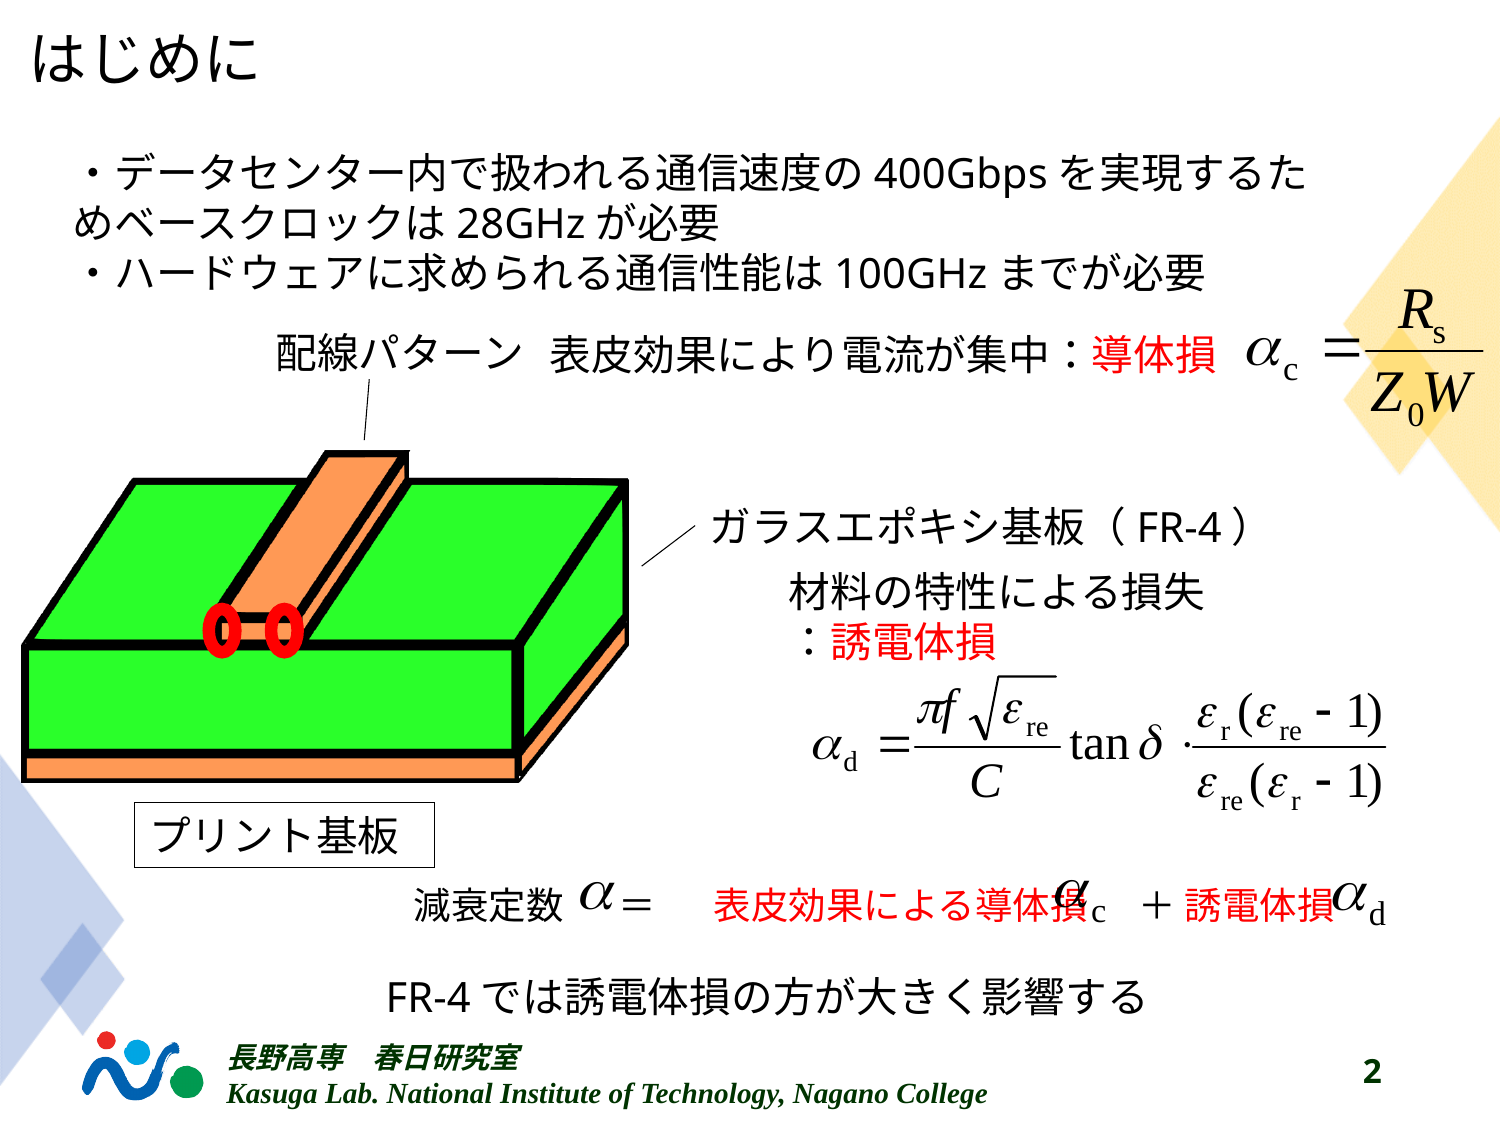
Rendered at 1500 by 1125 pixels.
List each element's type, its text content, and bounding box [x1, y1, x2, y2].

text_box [641, 526, 696, 567]
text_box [1237, 272, 1495, 440]
slide_number 2 [1288, 1042, 1397, 1103]
text_box ・データセンター内で扱われる通信速度の400Gbpsを実現するためベースクロックは28GHzが必要 ・ハードウェアに求められる通信性能は100GHzまでが必要 [57, 138, 1365, 354]
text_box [407, 848, 1397, 980]
text_box 表皮効果により電流が集中：導体損 [535, 321, 1237, 387]
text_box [364, 379, 370, 441]
title はじめに [13, 8, 990, 116]
text_box ガラスエポキシ基板（FR-4） [695, 493, 1328, 558]
text_box 配線パターン [260, 319, 599, 385]
text_box プリント基板 [134, 802, 435, 868]
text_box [804, 664, 1397, 822]
text_box FR-4では誘電体損の方が大きく影響する [370, 963, 1345, 1029]
text_box 材料の特性による損失 ：誘電体損 [774, 558, 1343, 674]
picture [0, 0, 1500, 1125]
